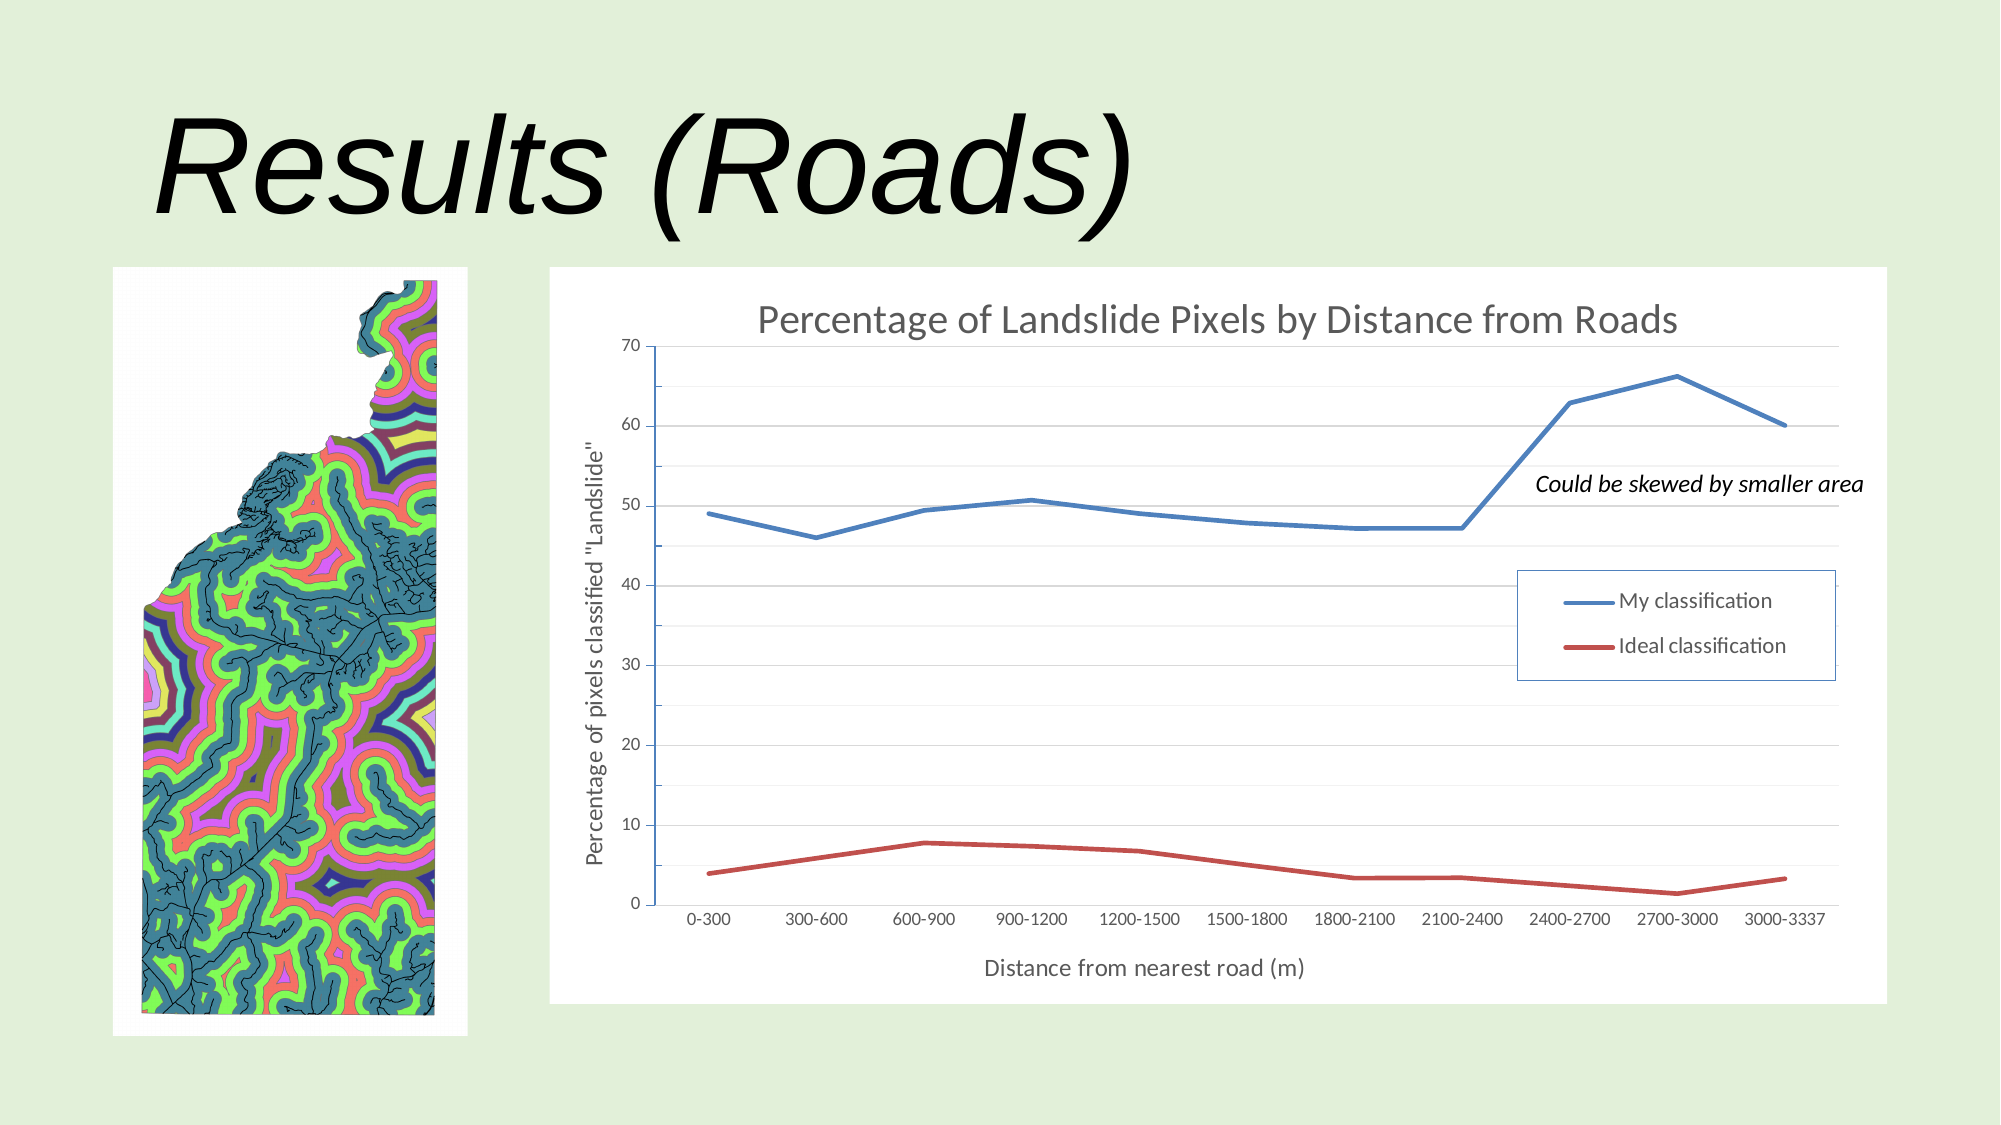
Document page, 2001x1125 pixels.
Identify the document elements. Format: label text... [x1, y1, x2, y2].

chart [549, 267, 1888, 1004]
title Results (Roads) [137, 60, 1863, 278]
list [112, 267, 468, 1035]
